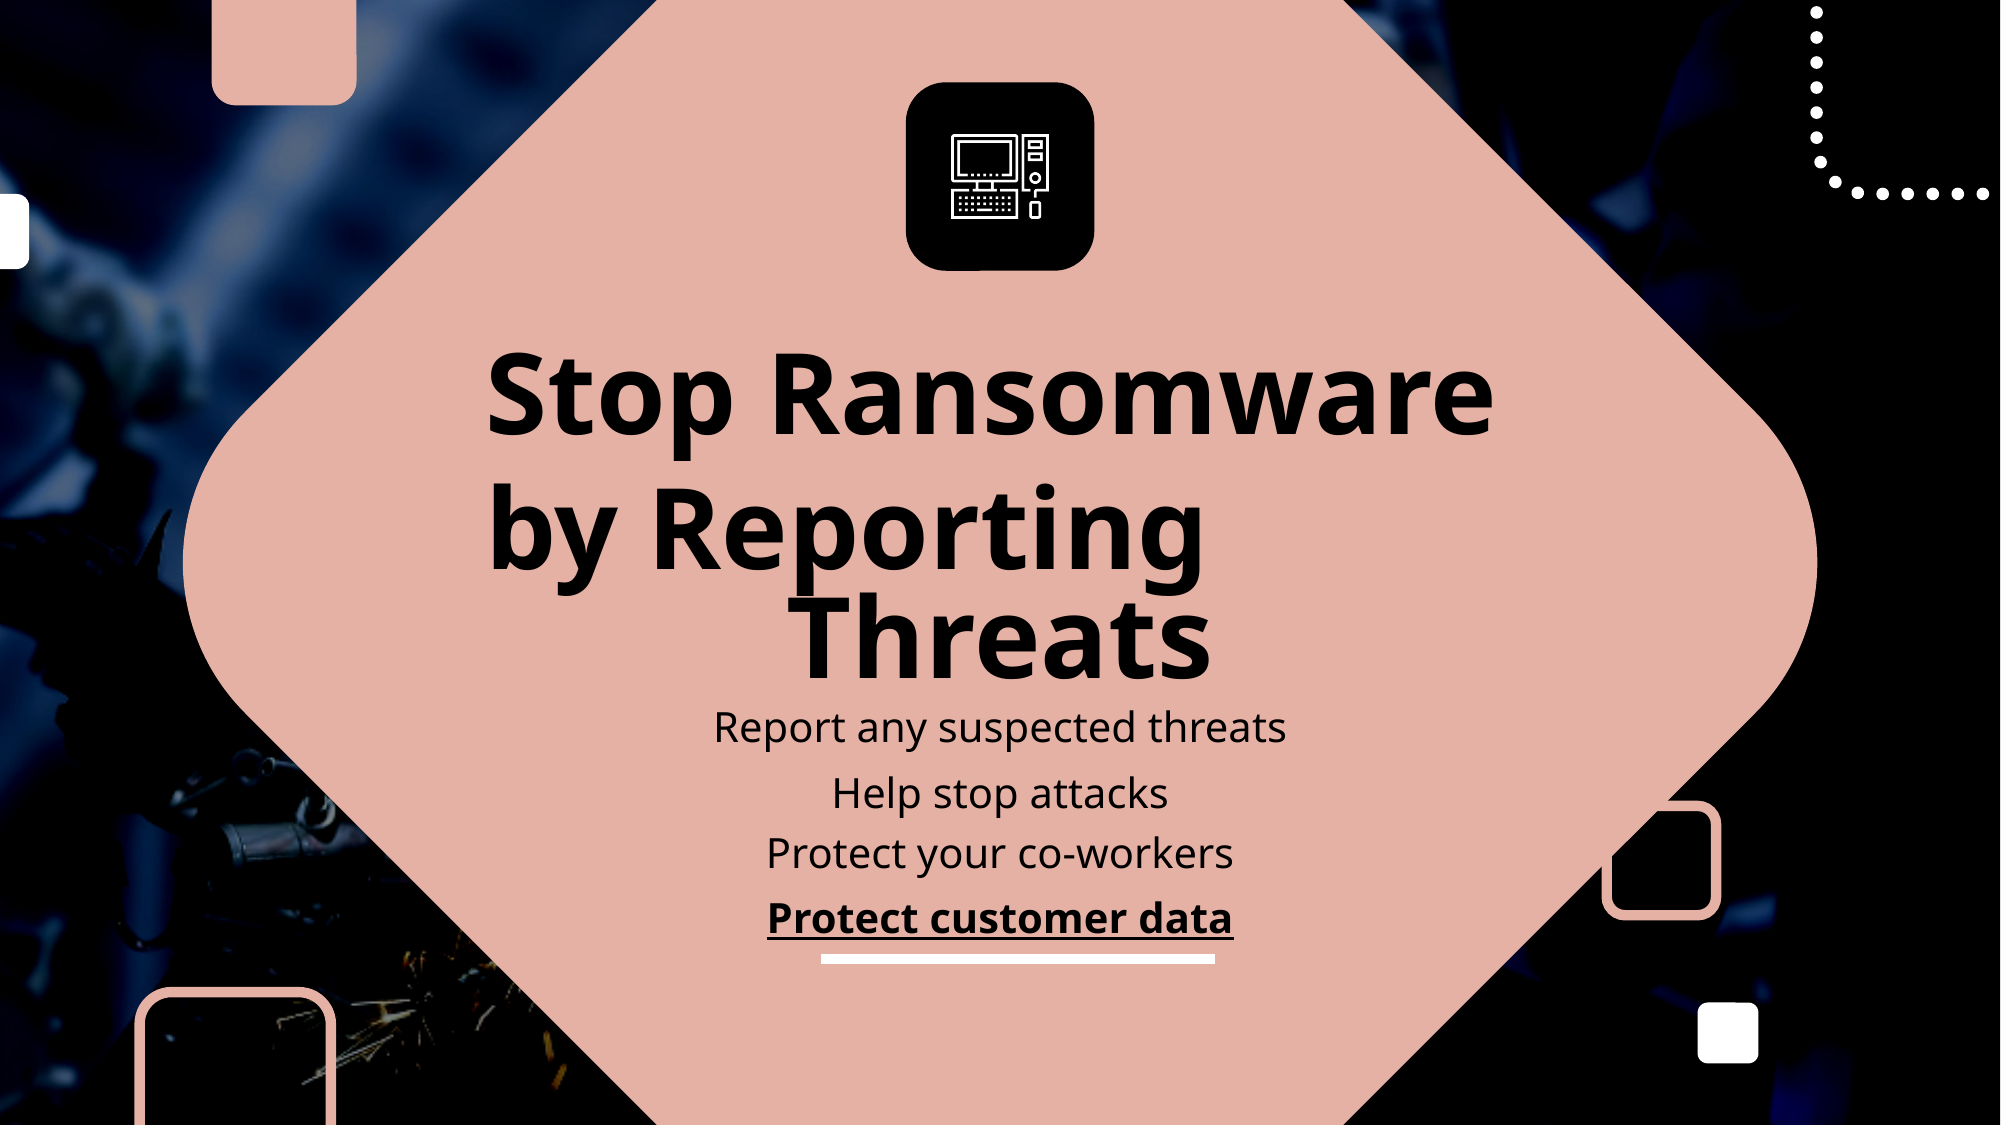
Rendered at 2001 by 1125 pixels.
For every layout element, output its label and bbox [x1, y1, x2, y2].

text_box [905, 81, 1095, 271]
text_box [0, 0, 2001, 1125]
